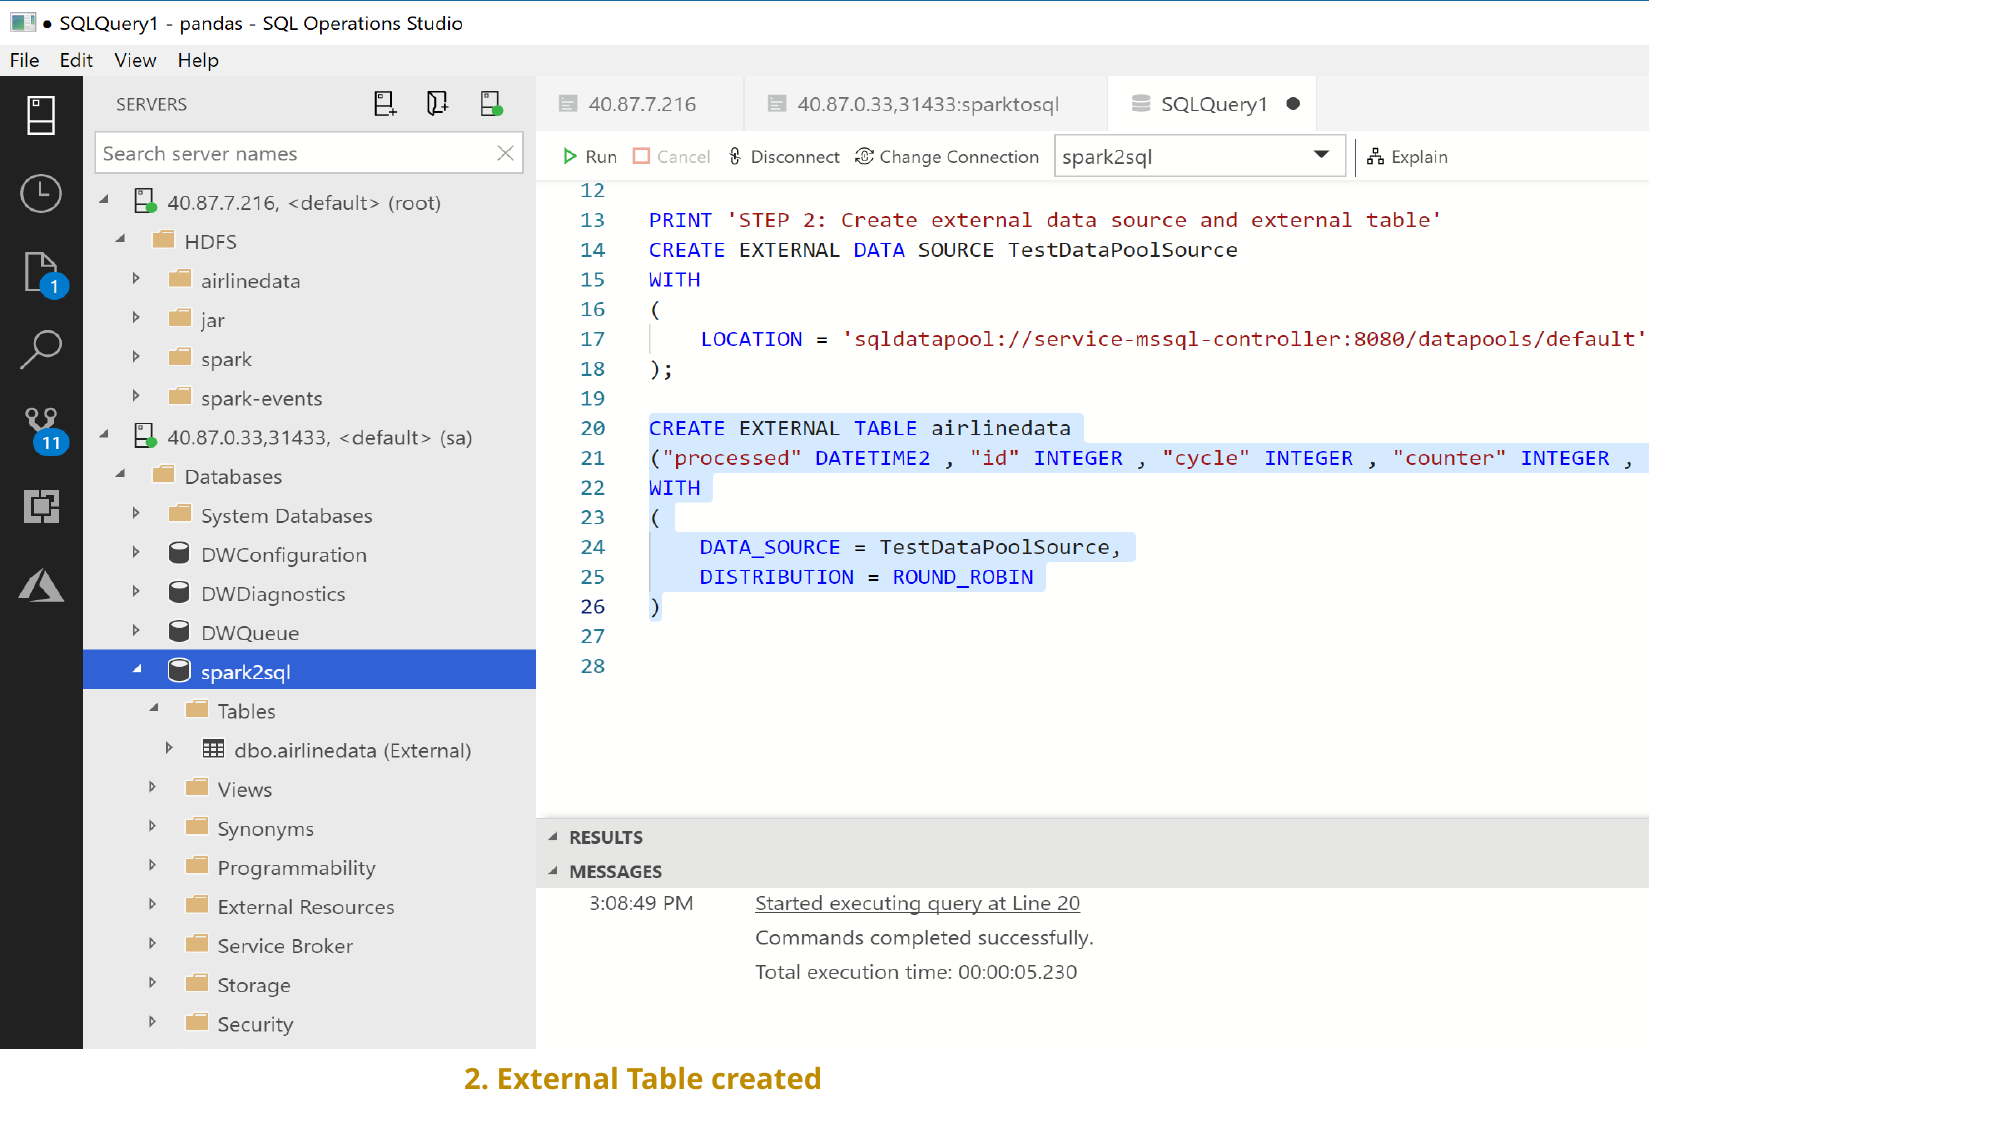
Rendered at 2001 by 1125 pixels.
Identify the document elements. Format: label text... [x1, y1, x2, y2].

text_box 2. External Table created [449, 1053, 874, 1104]
picture [0, 0, 1649, 1049]
